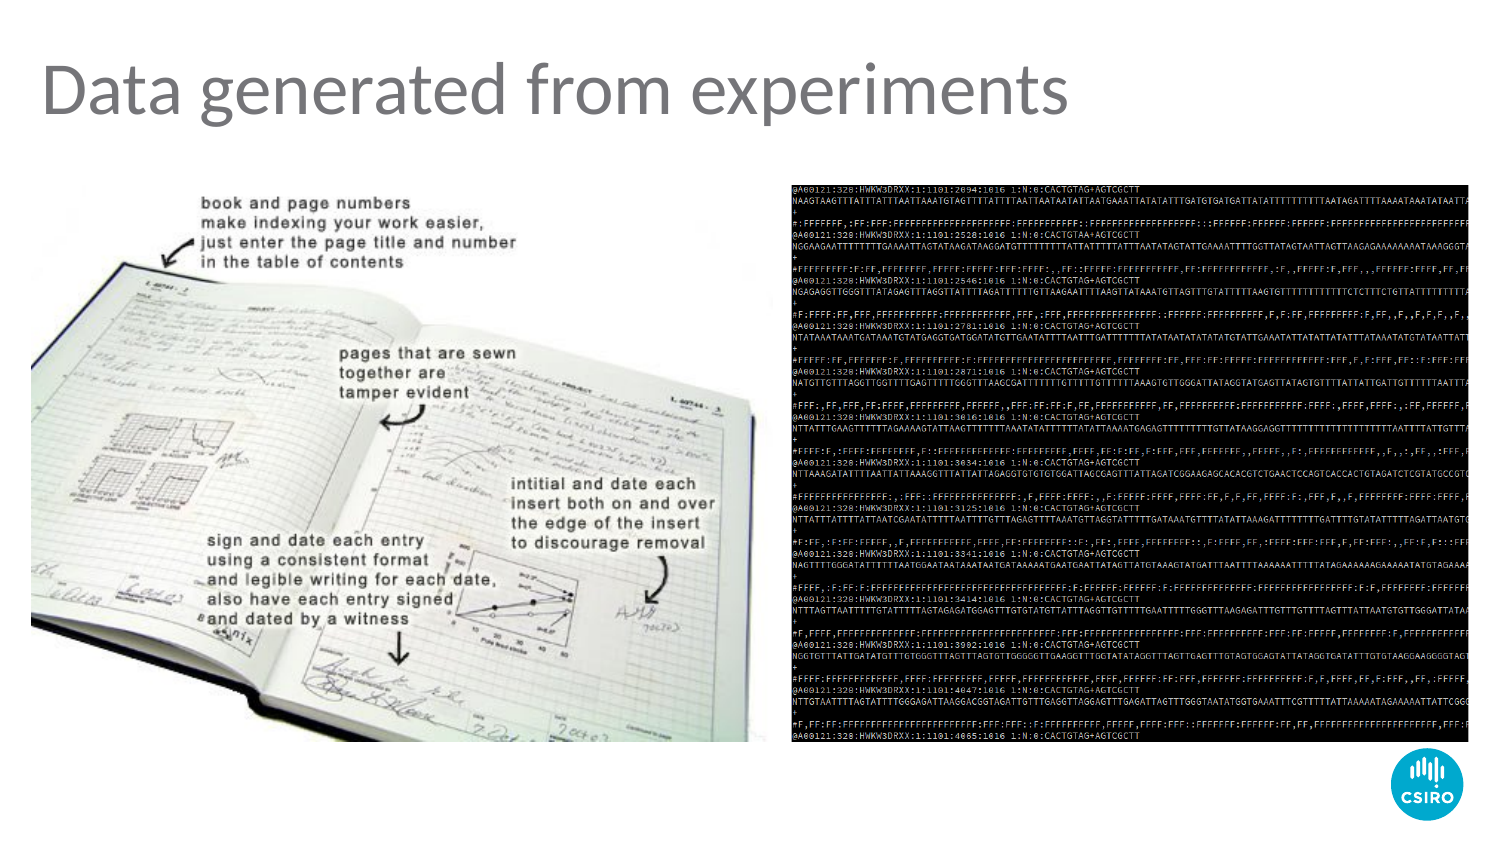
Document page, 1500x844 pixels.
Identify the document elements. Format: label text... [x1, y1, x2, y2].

title Data generated from experiments [41, 39, 1459, 145]
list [791, 185, 1469, 742]
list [31, 185, 773, 742]
